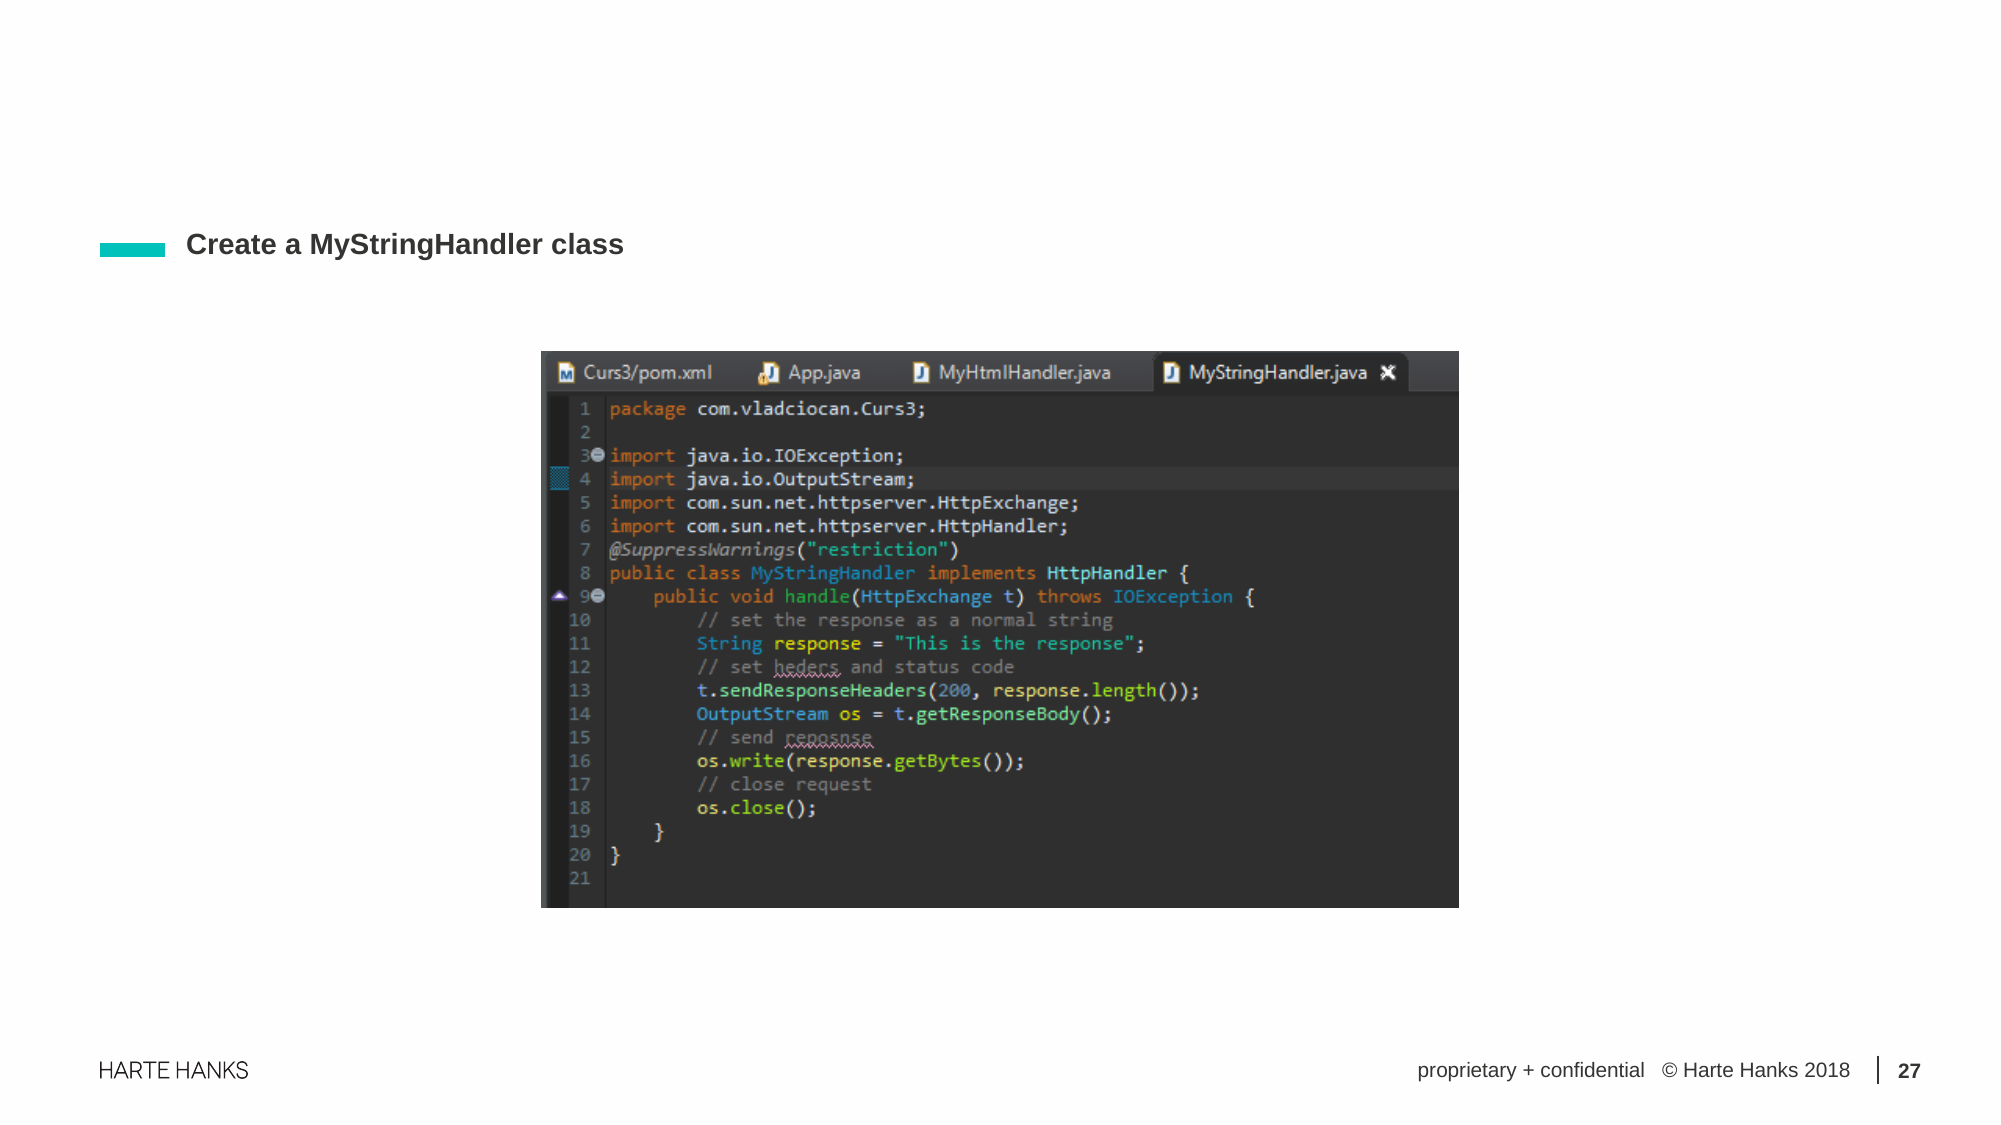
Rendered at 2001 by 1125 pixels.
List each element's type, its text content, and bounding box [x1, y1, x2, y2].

picture [100, 1061, 248, 1079]
picture [541, 351, 1459, 908]
text_box Create a MyStringHandler class [145, 229, 666, 277]
